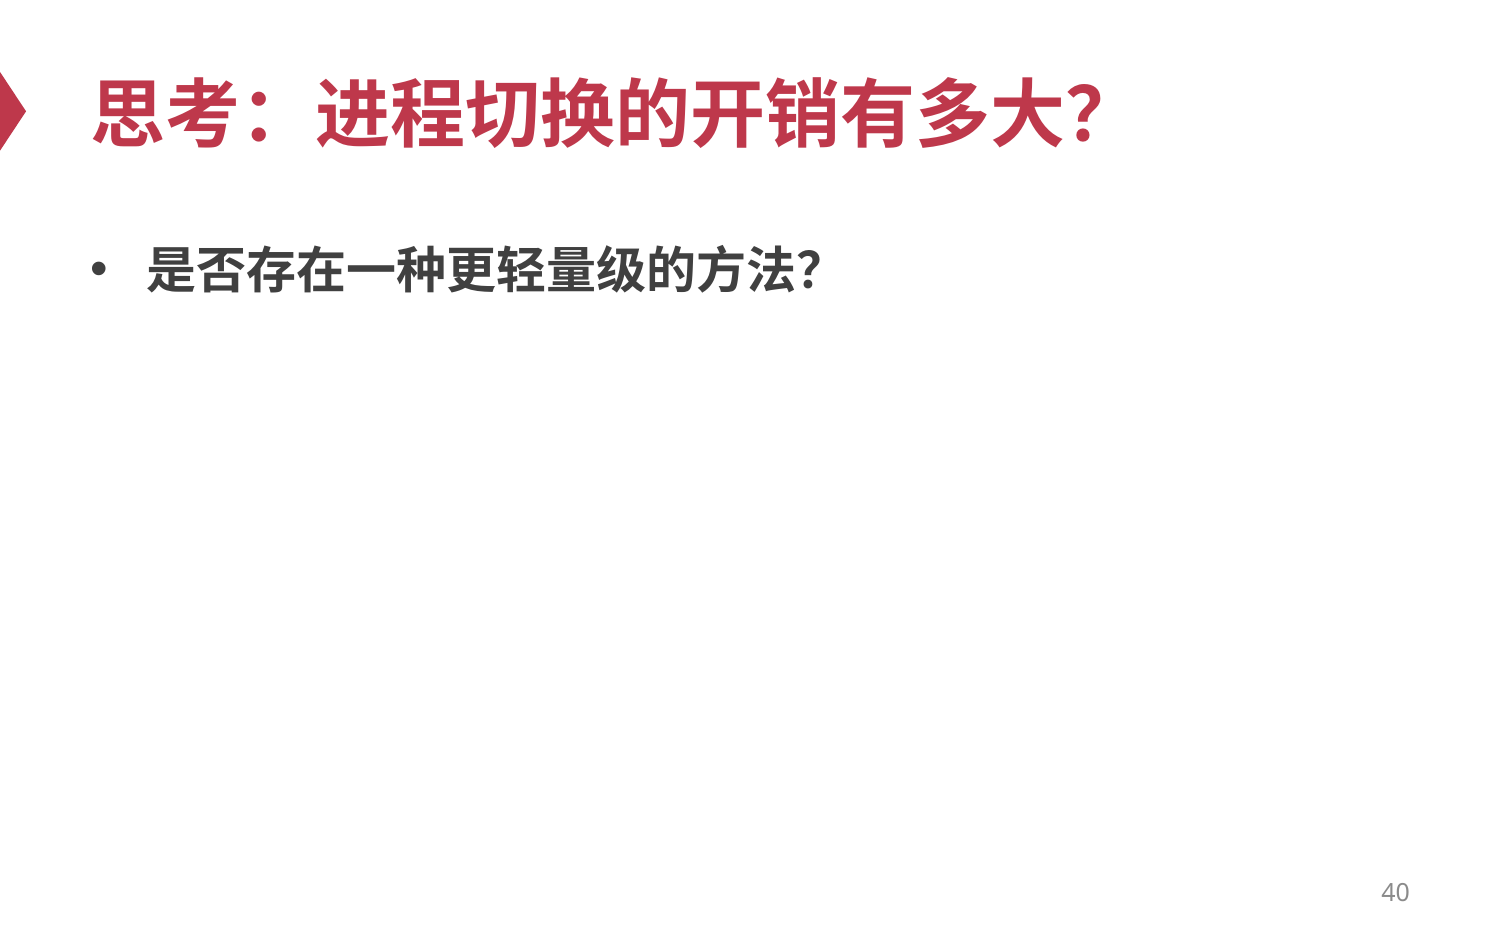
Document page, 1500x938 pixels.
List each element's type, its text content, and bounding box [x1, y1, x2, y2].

title 思考：进程切换的开销有多大？ [75, 37, 1425, 186]
list 是否存在一种更轻量级的方法？ [75, 218, 1425, 838]
slide_number 40 [1074, 868, 1425, 919]
